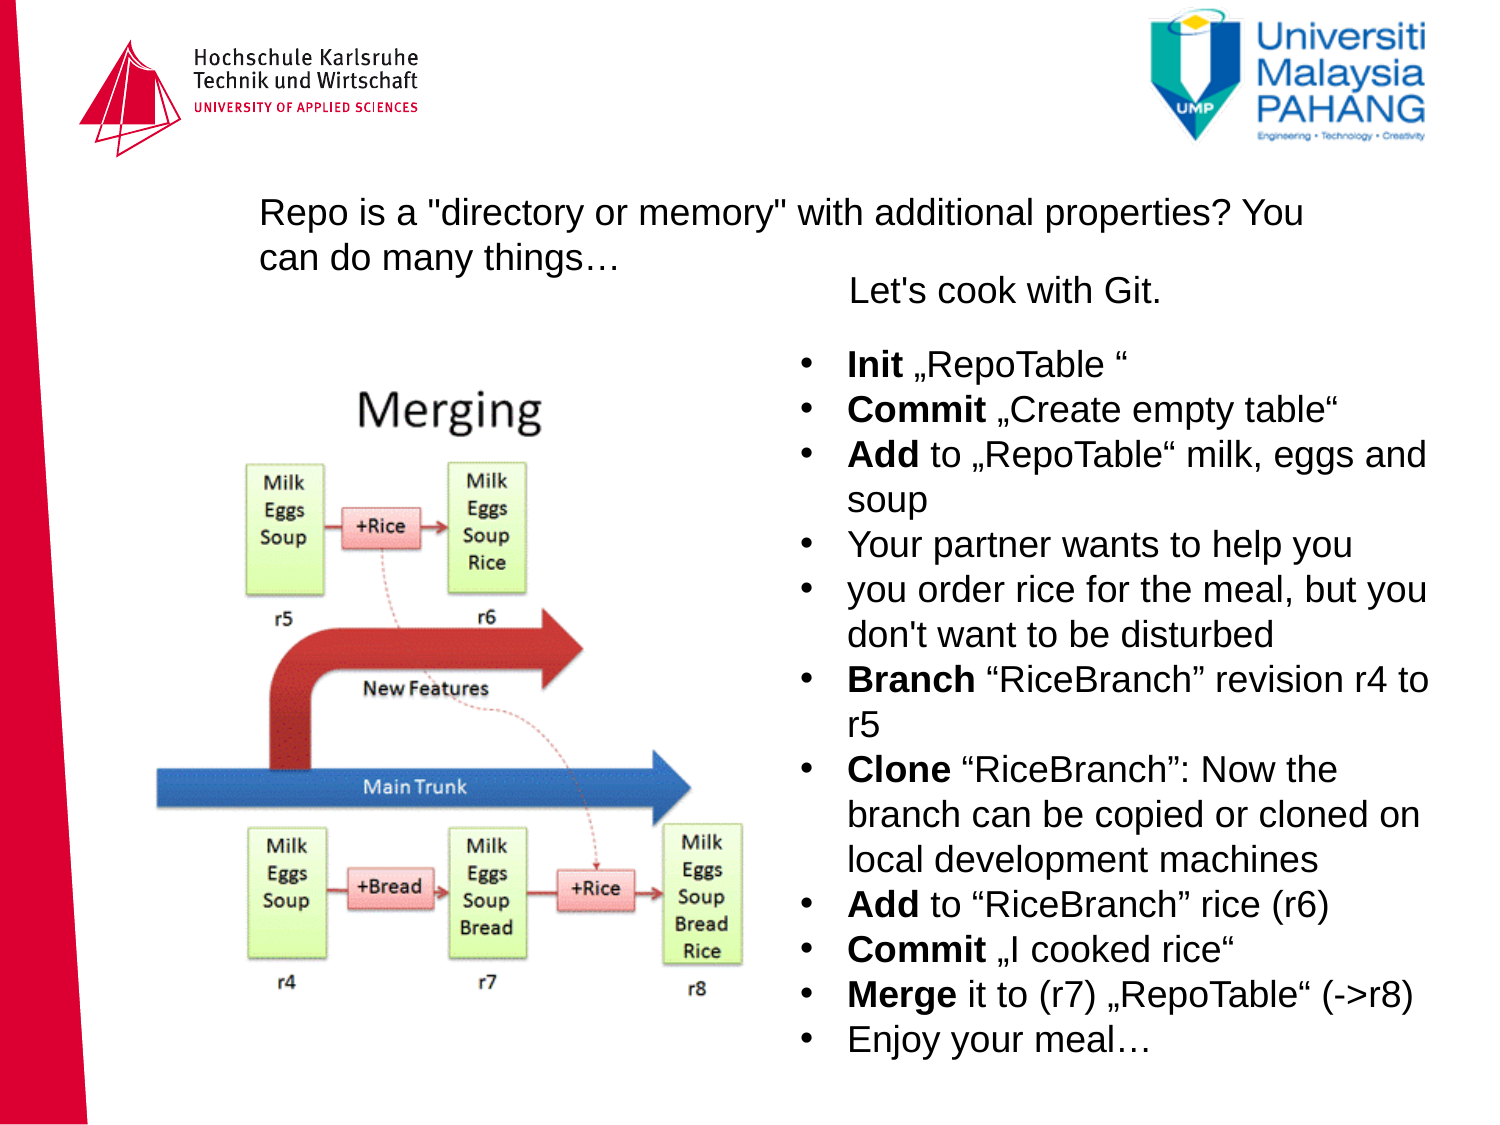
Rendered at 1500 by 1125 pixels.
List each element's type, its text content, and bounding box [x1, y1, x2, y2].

picture [124, 351, 770, 1009]
picture [1148, 6, 1425, 147]
text_box Init „RepoTable “ Commit „Create empty table“ Add to „RepoTable“ milk, eggs and soup Your partner wants to help you you order rice for the meal, but you don't want to be disturbed Branch “RiceBranch” revision r4 to r5 Clone “RiceBranch”: Now the branch can be copied or cloned on local development machines Add to “RiceBranch” rice (r6) Commit „I cooked rice“ Merge it to (r7) „RepoTable“ (->r8) Enjoy your meal… [785, 332, 1450, 1068]
text_box Let's cook with Git. [834, 258, 1405, 319]
text_box Repo is a "directory or memory" with additional properties? You can do many things… [244, 180, 1389, 286]
